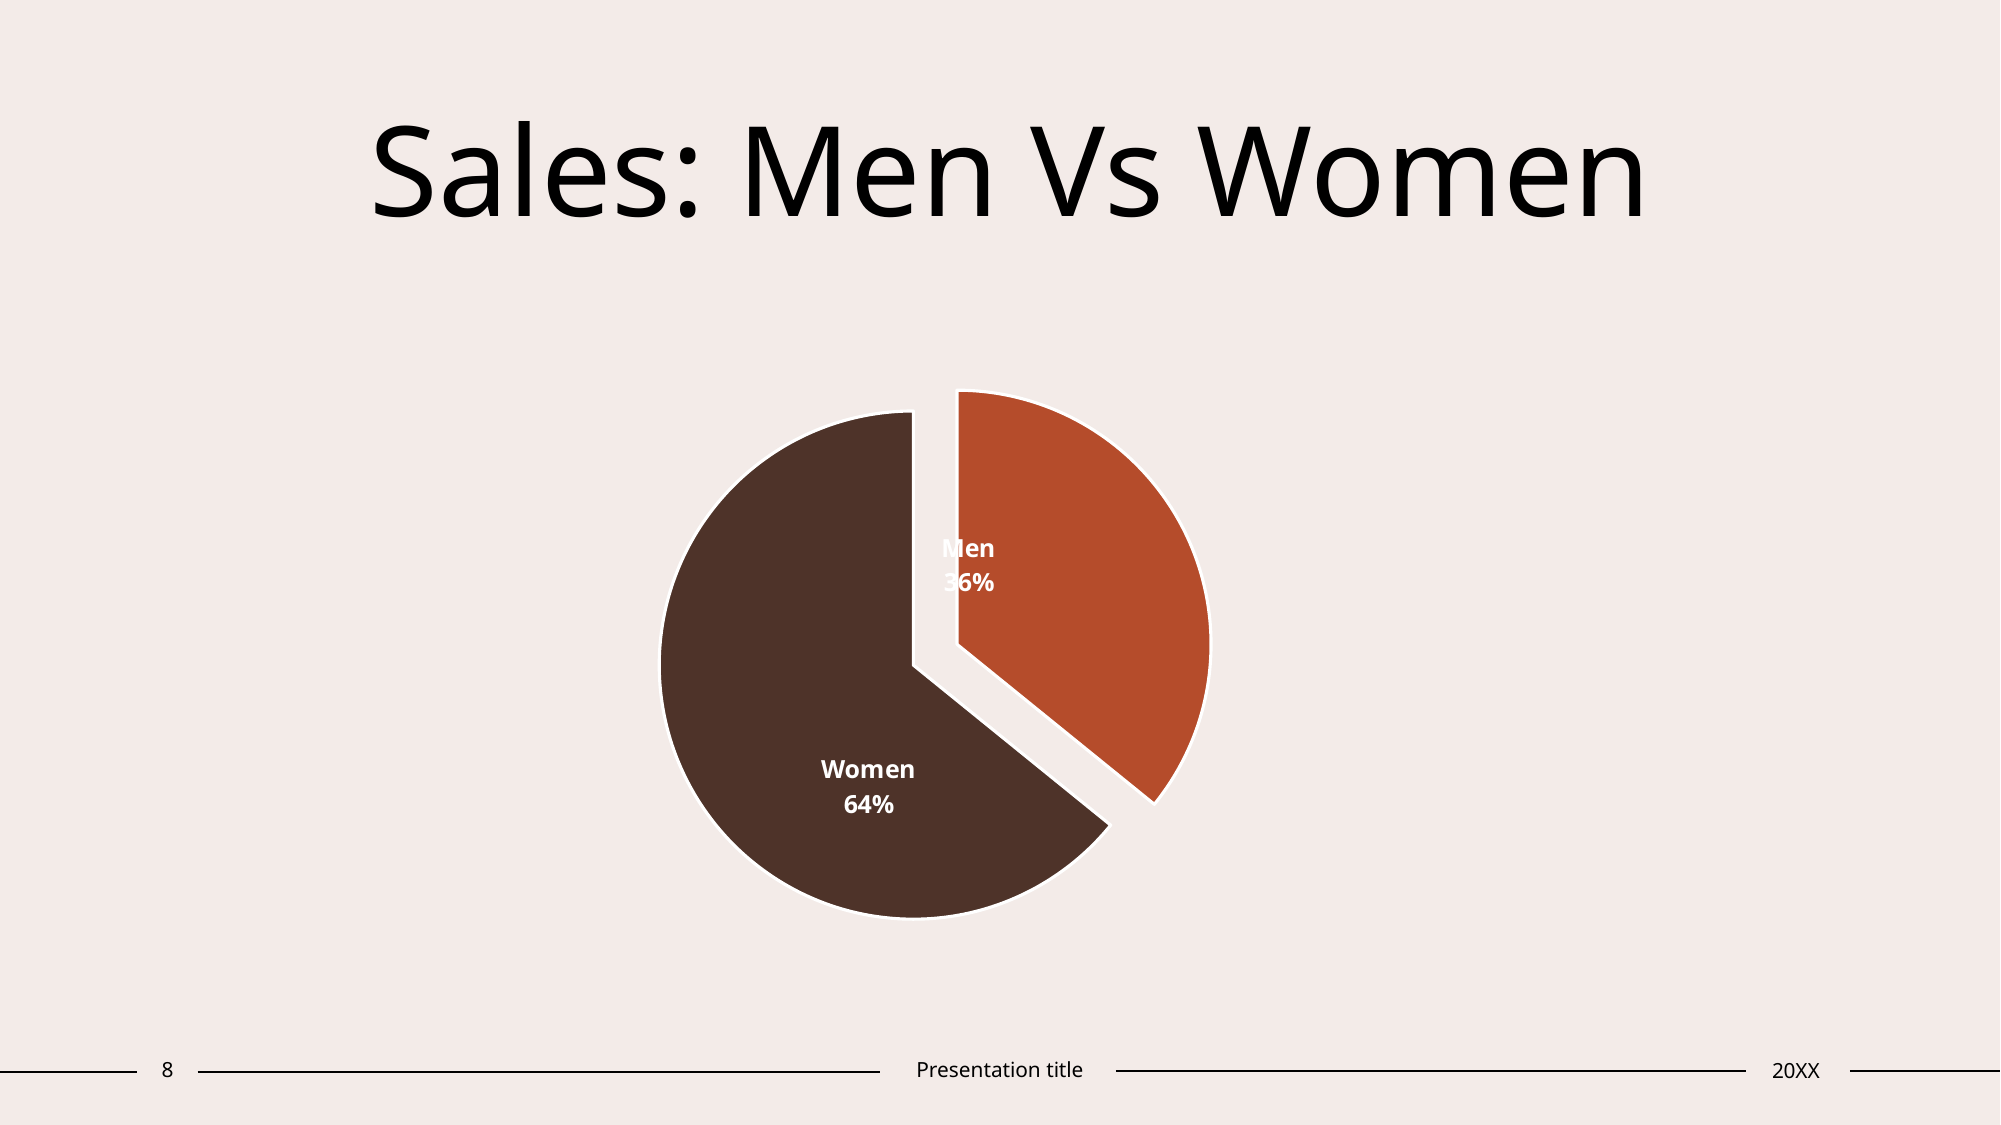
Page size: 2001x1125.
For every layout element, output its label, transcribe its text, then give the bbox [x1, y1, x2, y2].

slide_number 20XX [1743, 1050, 1849, 1091]
title Sales: Men Vs Women [82, 83, 1940, 251]
slide_number 8 [137, 1050, 198, 1091]
chart [423, 340, 1560, 929]
footer Presentation title [879, 1050, 1120, 1091]
